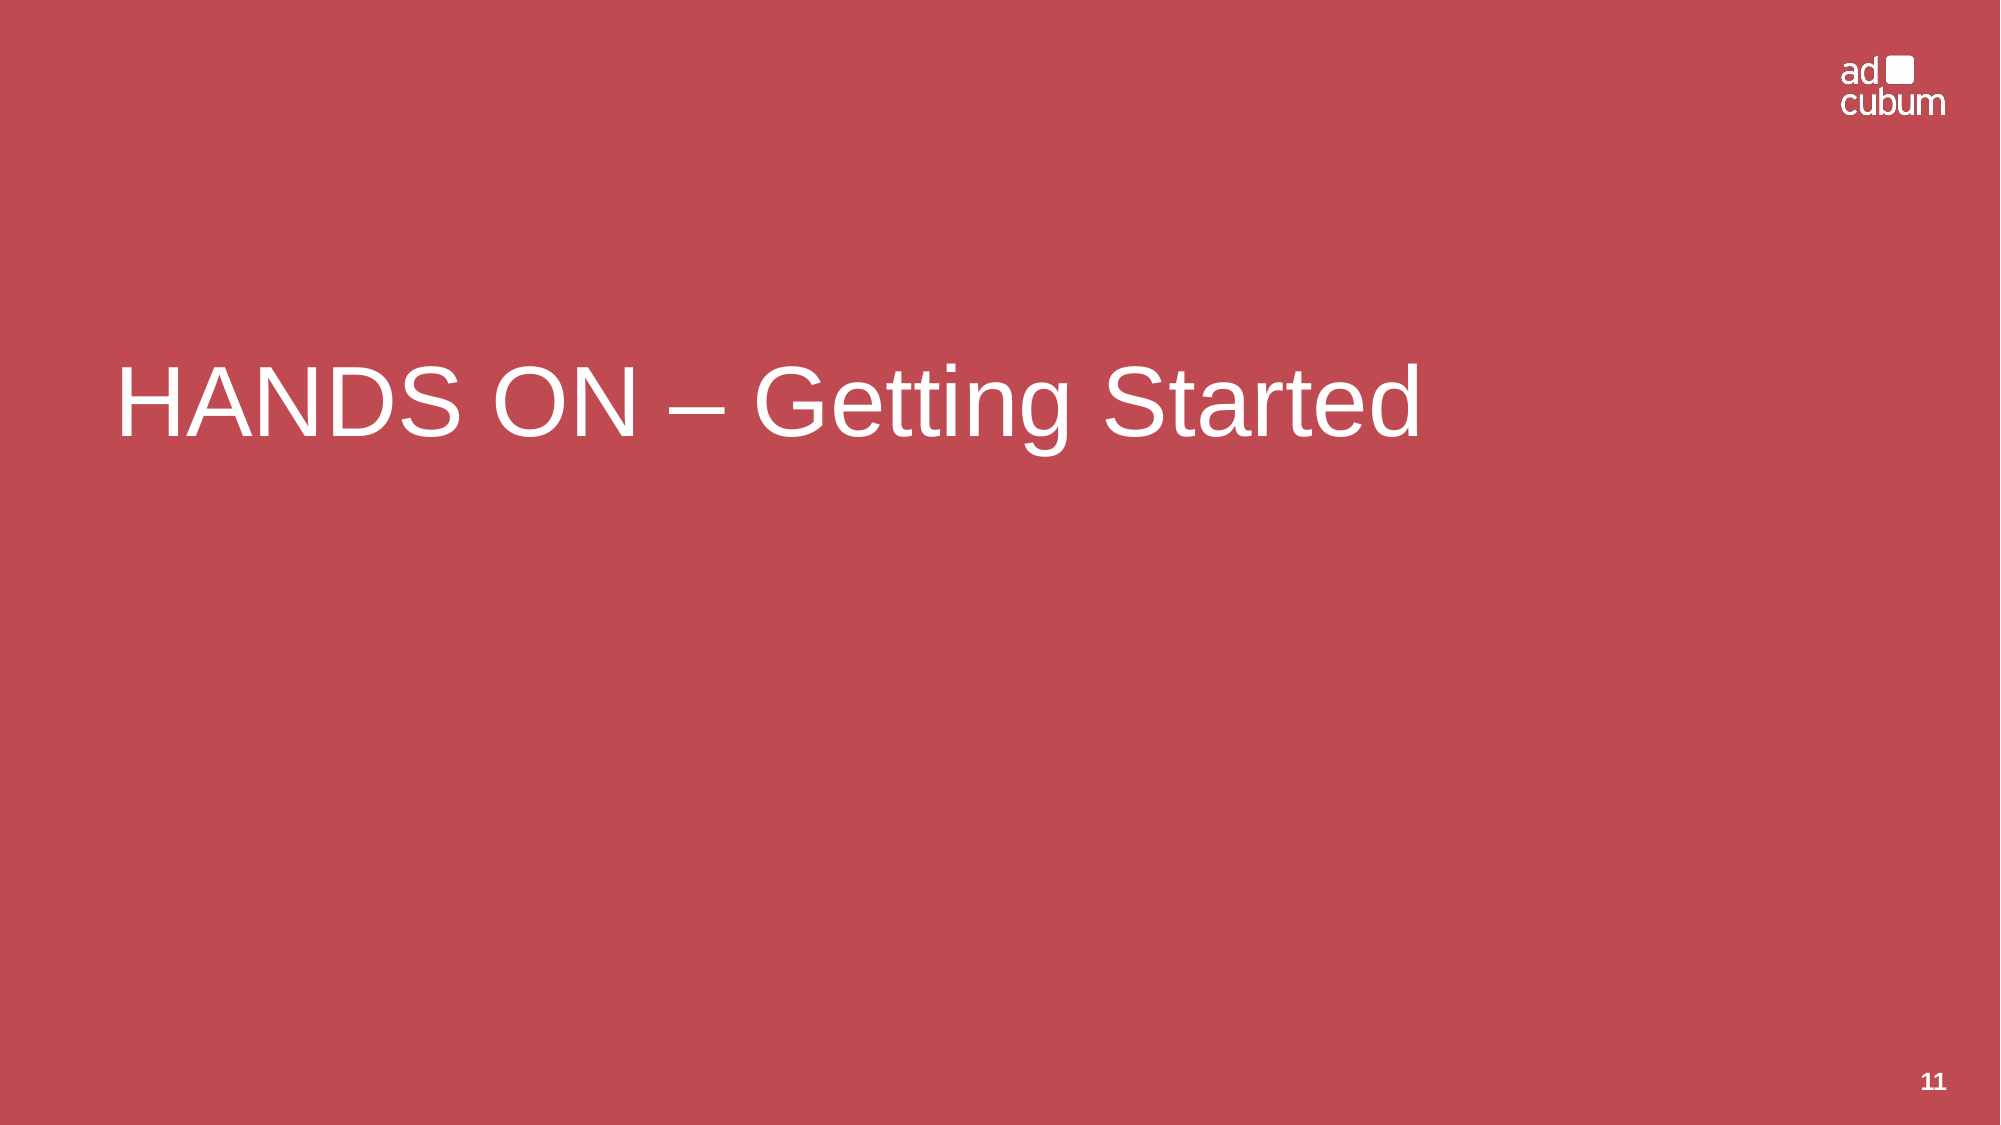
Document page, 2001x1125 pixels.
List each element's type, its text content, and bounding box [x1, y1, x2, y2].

picture [1841, 55, 1945, 122]
title HANDS ON – Getting Started [114, 349, 1859, 575]
slide_number 11 [1480, 1065, 1948, 1093]
